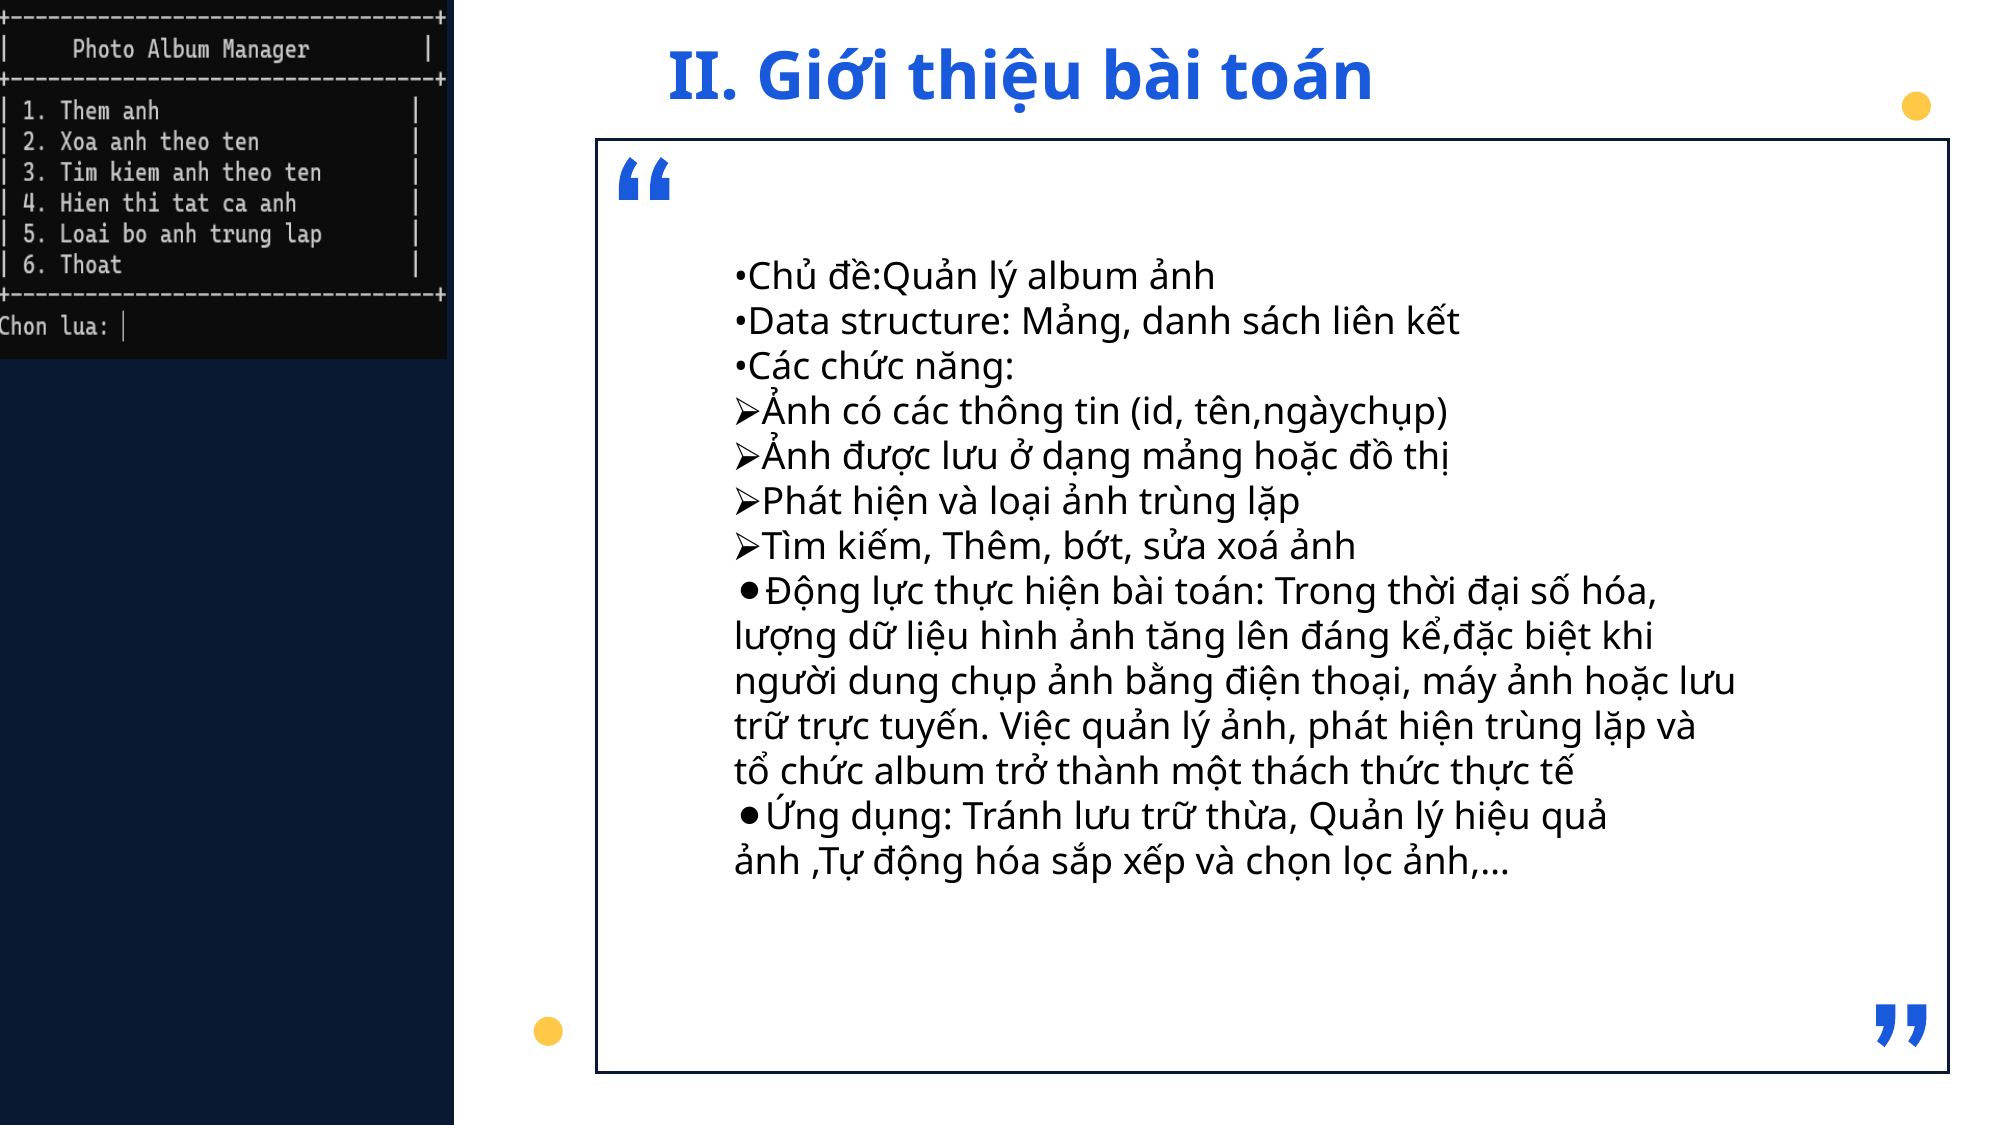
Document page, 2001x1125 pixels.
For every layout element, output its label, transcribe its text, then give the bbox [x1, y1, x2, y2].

text_box •Chủ đề:Quản lý album ảnh •Data structure: Mảng, danh sách liên kết •Các chức năng: ⮚Ảnh có các thông tin (id, tên,ngàychụp) ⮚Ảnh được lưu ở dạng mảng hoặc đồ thị ⮚Phát hiện và loại ảnh trùng lặp ⮚Tìm kiếm, Thêm, bớt, sửa xoá ảnh ⚫Động lực thực hiện bài toán: Trong thời đại số hóa, lượng dữ liệu hình ảnh tăng lên đáng kể,đặc biệt khi người dung chụp ảnh bằng điện thoại, máy ảnh hoặc lưu trữ trực tuyến. Việc quản lý ảnh, phát hiện trùng lặp và tổ chức album trở thành một thách thức thực tế ⚫Ứng dụng: Tránh lưu trữ thừa, Quản lý hiệu quả ảnh ,Tự động hóa sắp xếp và chọn lọc ảnh,… [718, 244, 1756, 935]
text_box [533, 1016, 563, 1046]
text_box [0, 0, 455, 1125]
text_box II. Giới thiệu bài toán [653, 25, 1391, 121]
text_box [618, 157, 639, 200]
text_box [1876, 1004, 1896, 1048]
text_box [1907, 1004, 1927, 1048]
picture [0, 0, 447, 359]
text_box [1901, 91, 1931, 121]
text_box [596, 139, 1949, 1073]
text_box [650, 157, 670, 200]
